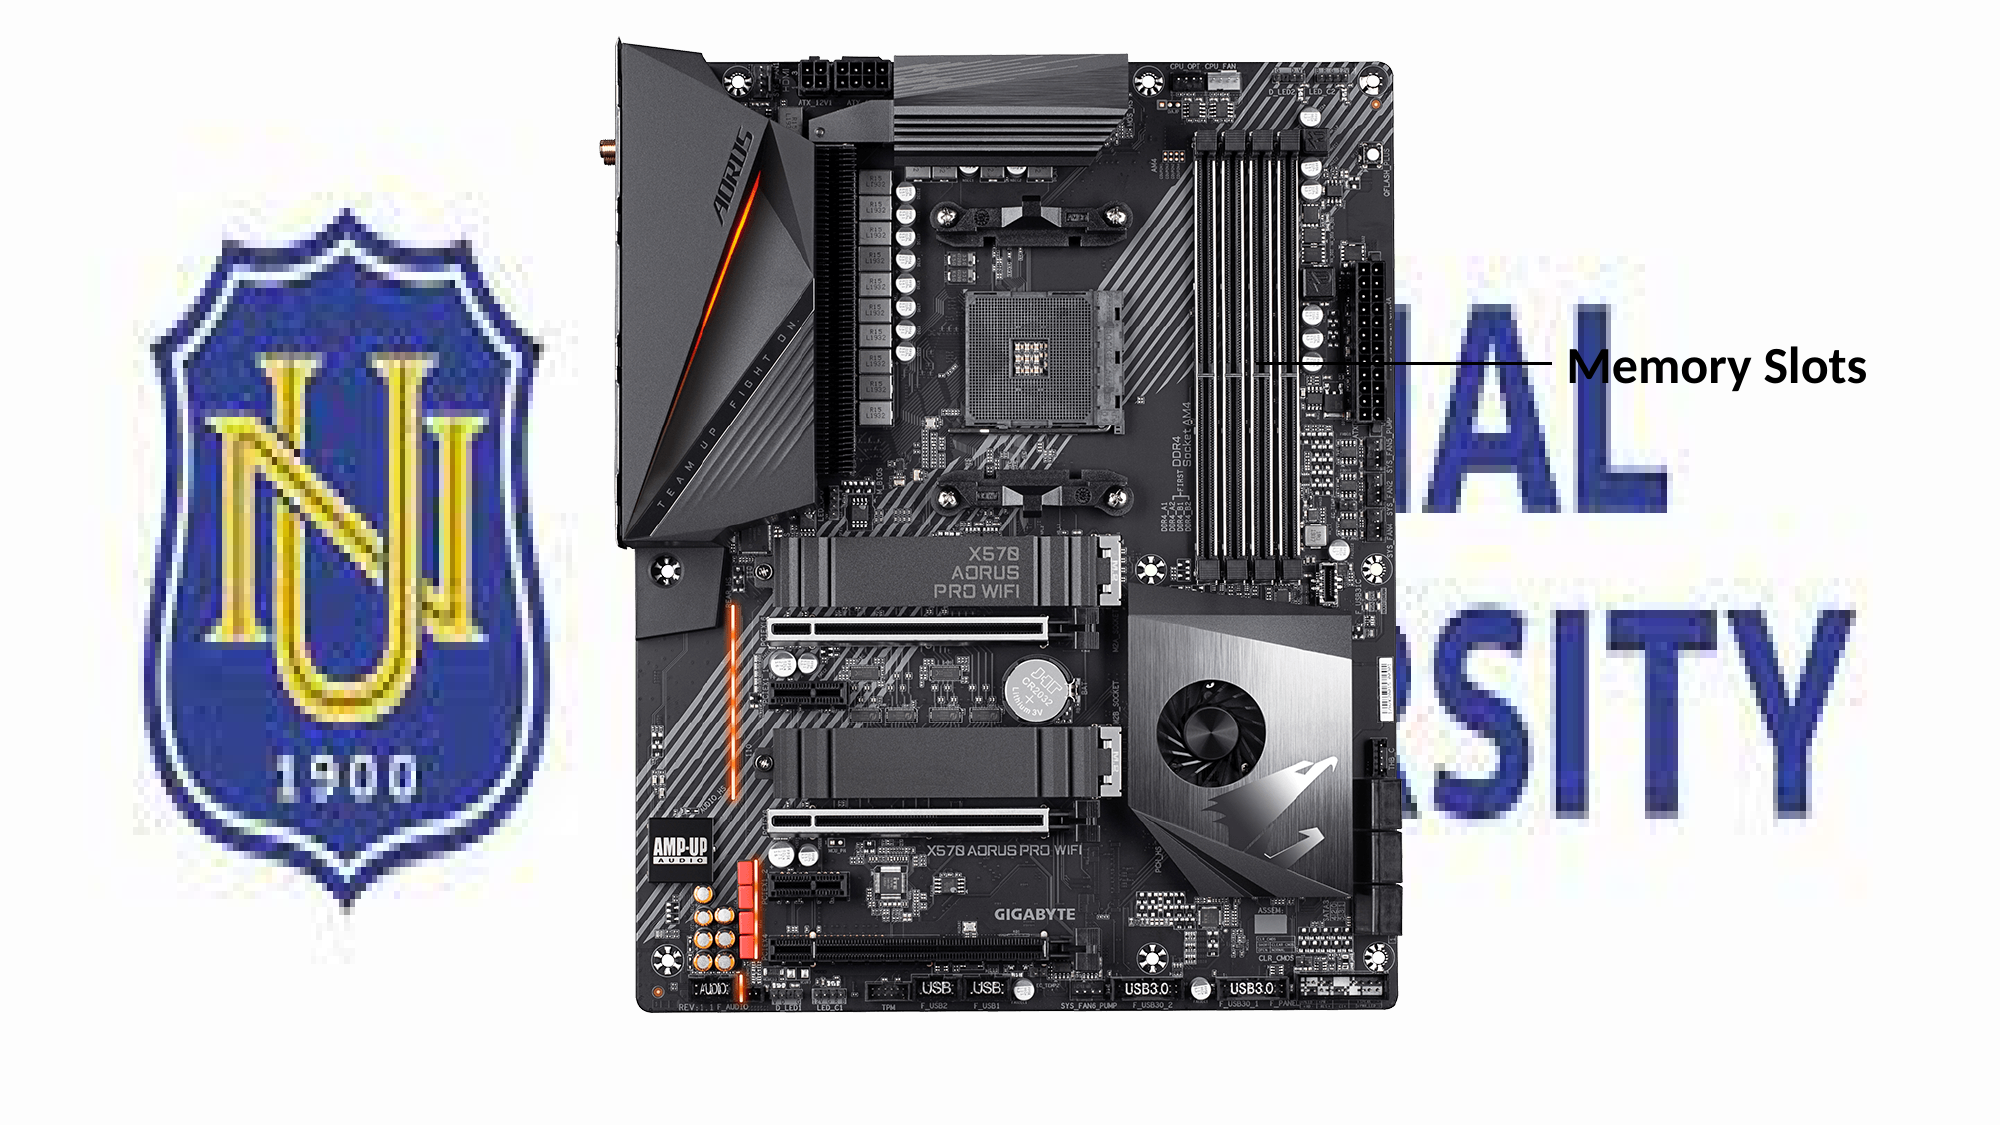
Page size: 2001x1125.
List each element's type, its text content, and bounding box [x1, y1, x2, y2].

text_box Memory Slots [1551, 324, 1892, 402]
picture [0, 0, 2000, 1125]
